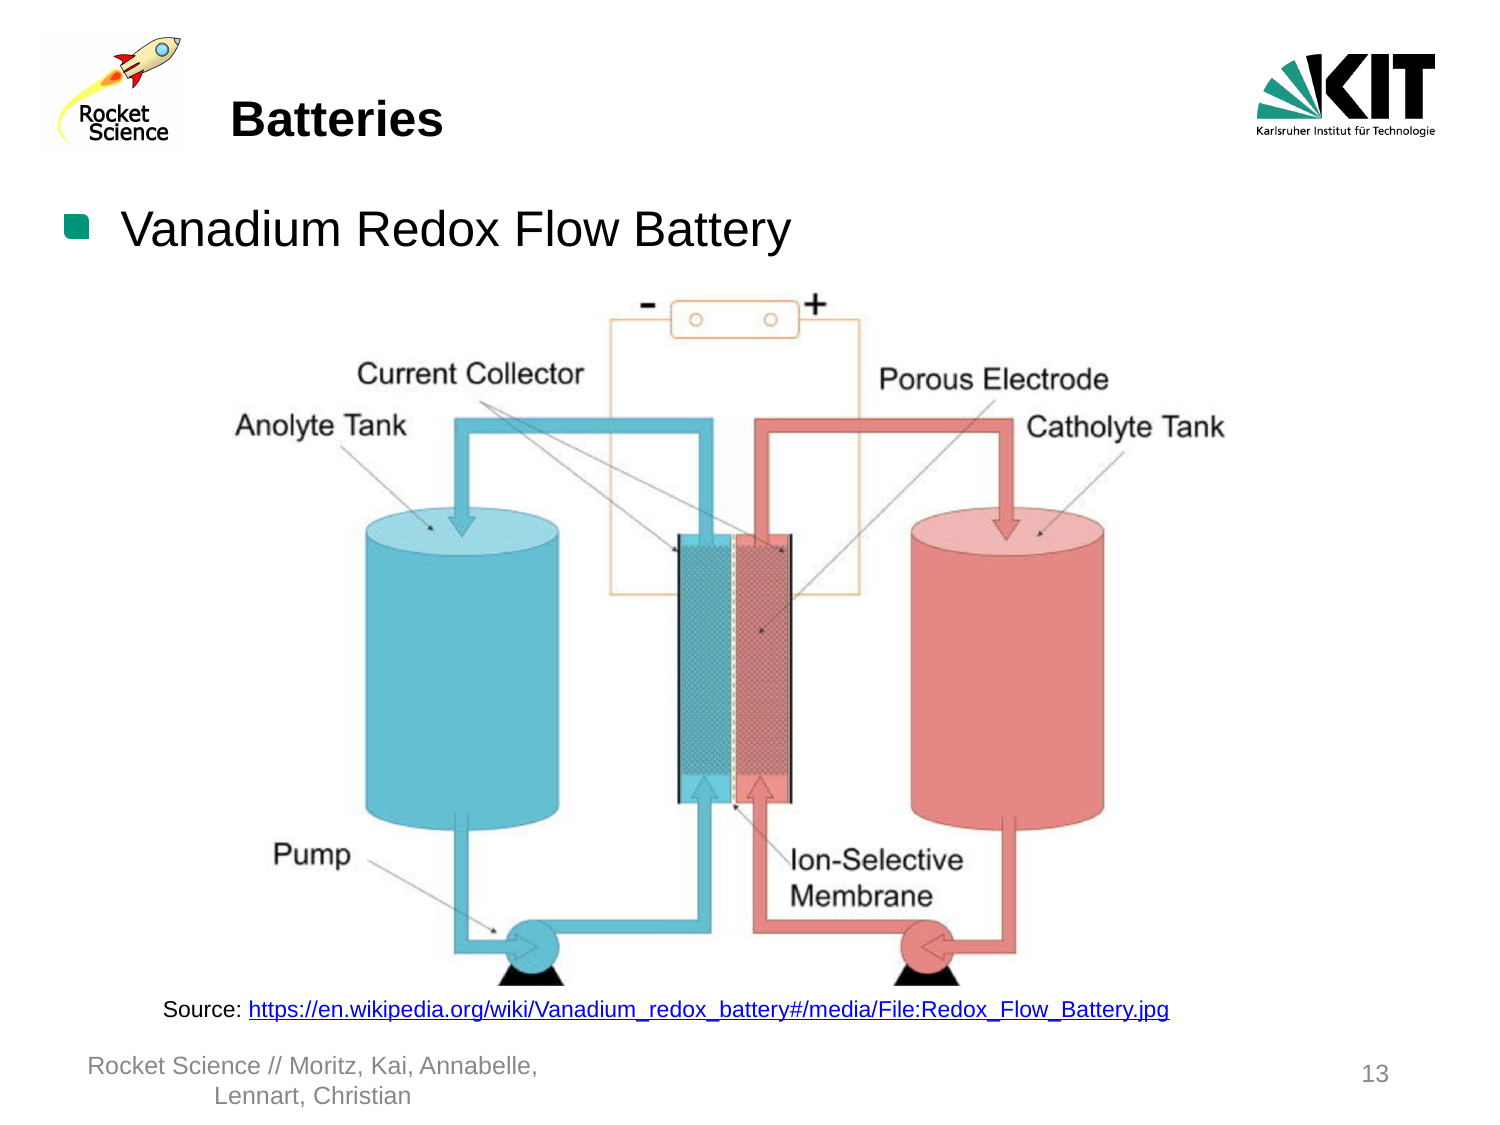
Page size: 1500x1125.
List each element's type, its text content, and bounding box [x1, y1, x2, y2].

text_box Rocket Science // Moritz, Kai, Annabelle, Lennart, Christian [67, 1041, 559, 1117]
text_box Source: https://en.wikipedia.org/wiki/Vanadium_redox_battery#/media/File:Redox_Flow_Battery.jpg [155, 987, 1350, 1030]
picture [41, 30, 184, 150]
picture [232, 290, 1226, 986]
list Vanadium Redox Flow Battery [63, 196, 1436, 1000]
picture [1257, 54, 1435, 137]
slide_number 13 [1351, 1050, 1398, 1095]
title Batteries [229, 54, 1199, 148]
picture [64, 214, 89, 239]
